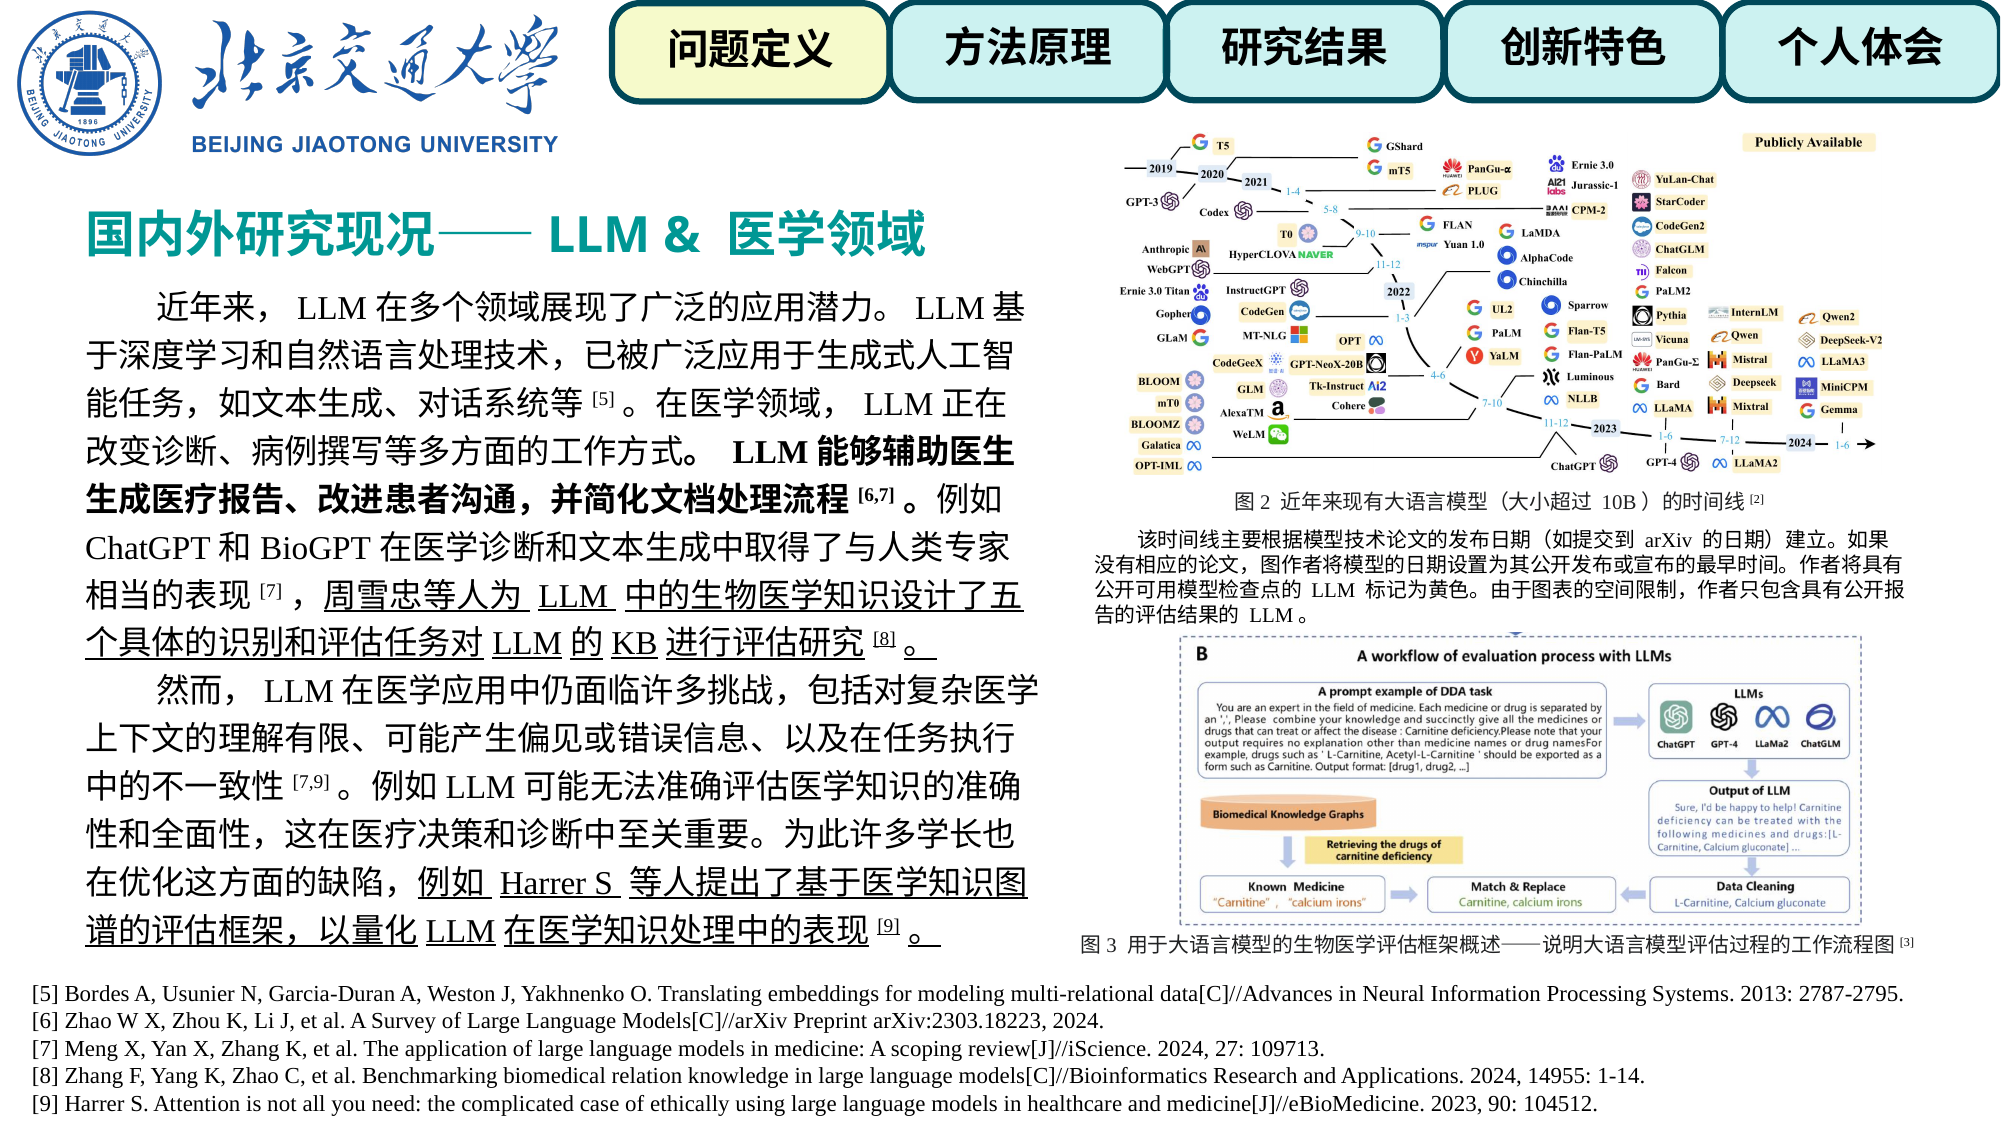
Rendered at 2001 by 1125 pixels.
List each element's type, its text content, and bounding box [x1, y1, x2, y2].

list 创新特色 [1468, 19, 1699, 83]
text_box 图2 近年来现有大语言模型（大小超过 10B）的时间线[2] 该时间线主要根据模型技术论文的发布日期（如提交到 arXiv 的日期）建立。如果没有相应的论文，图作者将模型的日期设置为其公开发布或宣布的最早时间。作者将具有公开可用模型检查点的 LLM 标记为黄色。由于图表的空间限制，作者只包含具有公开报告的评估结果的 LLM。 [1079, 481, 1922, 634]
list 研究结果 [1189, 19, 1420, 83]
list 个人体会 [1745, 19, 1977, 83]
picture [1119, 132, 1882, 475]
text_box [5] Bordes A, Usunier N, Garcia-Duran A, Weston J, Yakhnenko O. Translating embeddings for modeling multi-relational data[C]//Advances in Neural Information Processing Systems. 2013: 2787-2795. [6] Zhao W X, Zhou K, Li J, et al. A Survey of Large Language Models[C]//arXiv Preprint arXiv:2303.18223, 2024. [7] Meng X, Yan X, Zhang K, et al. The application of large language models in medicine: A scoping review[J]//iScience. 2024, 27: 109713. [8] Zhang F, Yang K, Zhao C, et al. Benchmarking biomedical relation knowledge in large language models[C]//Bioinformatics Research and Applications. 2024, 14955: 1-14. [9] Harrer S. Attention is not all you need: the complicated case of ethically using large language models in healthcare and medicine[J]//eBioMedicine. 2023, 90: 104512. [17, 970, 1964, 1123]
list 问题定义 [635, 20, 866, 84]
picture [1179, 632, 1862, 927]
text_box 国内外研究现况——LLM & 医学领域 [70, 195, 974, 271]
text_box 图3 用于大语言模型的生物医学评估框架概述——说明大语言模型评估过程的工作流程图[3] [1061, 924, 1937, 964]
list 方法原理 [913, 19, 1144, 83]
text_box 近年来，LLM在多个领域展现了广泛的应用潜力。LLM基于深度学习和自然语言处理技术，已被广泛应用于生成式人工智能任务，如文本生成、对话系统等[5]。在医学领域，LLM正在改变诊断、病例撰写等多方面的工作方式。 LLM能够辅助医生生成医疗报告、改进患者沟通，并简化文档处理流程[6,7]。例如ChatGPT和BioGPT在医学诊断和文本生成中取得了与人类专家相当的表现[7]，周雪忠等人为 LLM 中的生物医学知识设计了五个具体的识别和评估任务对LLM的KB进行评估研究[8]。 然而，LLM在医学应用中仍面临许多挑战，包括对复杂医学上下文的理解有限、可能产生偏见或错误信息、以及在任务执行中的不一致性[7,9]。例如LLM可能无法准确评估医学知识的准确性和全面性，这在医疗决策和诊断中至关重要。为此许多学长也在优化这方面的缺陷，例如 Harrer S 等人提出了基于医学知识图谱的评估框架，以量化LLM在医学知识处理中的表现[9]。 [70, 271, 1055, 957]
picture [10, 3, 566, 164]
